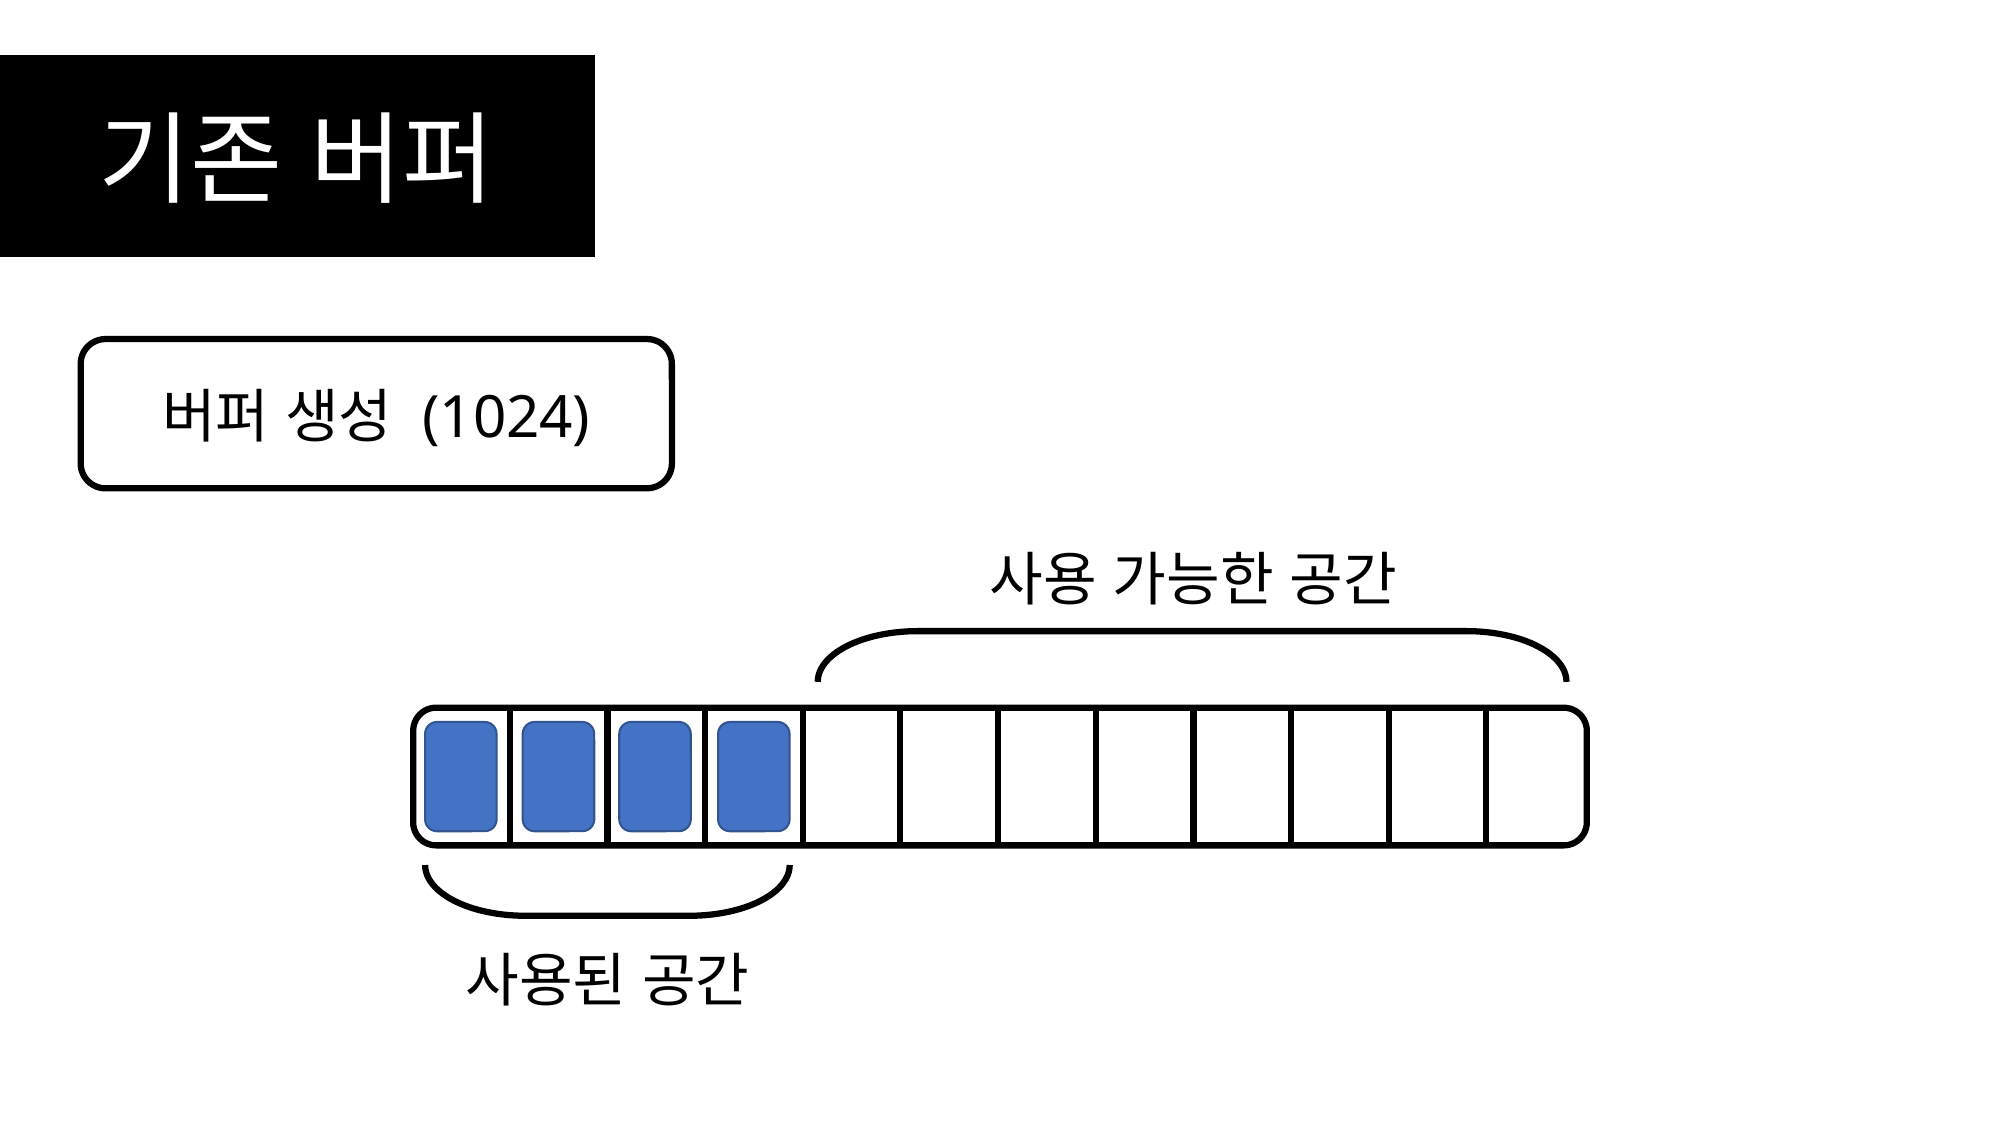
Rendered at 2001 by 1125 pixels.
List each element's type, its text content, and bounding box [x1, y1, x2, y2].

text_box [817, 630, 1568, 682]
text_box 버퍼 생성 (1024) [79, 338, 673, 490]
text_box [413, 707, 1587, 846]
text_box 사용 가능한 공간 [975, 534, 1412, 620]
text_box 기존 버퍼 [0, 55, 595, 257]
text_box 사용된 공간 [450, 935, 764, 1021]
text_box [424, 865, 791, 917]
